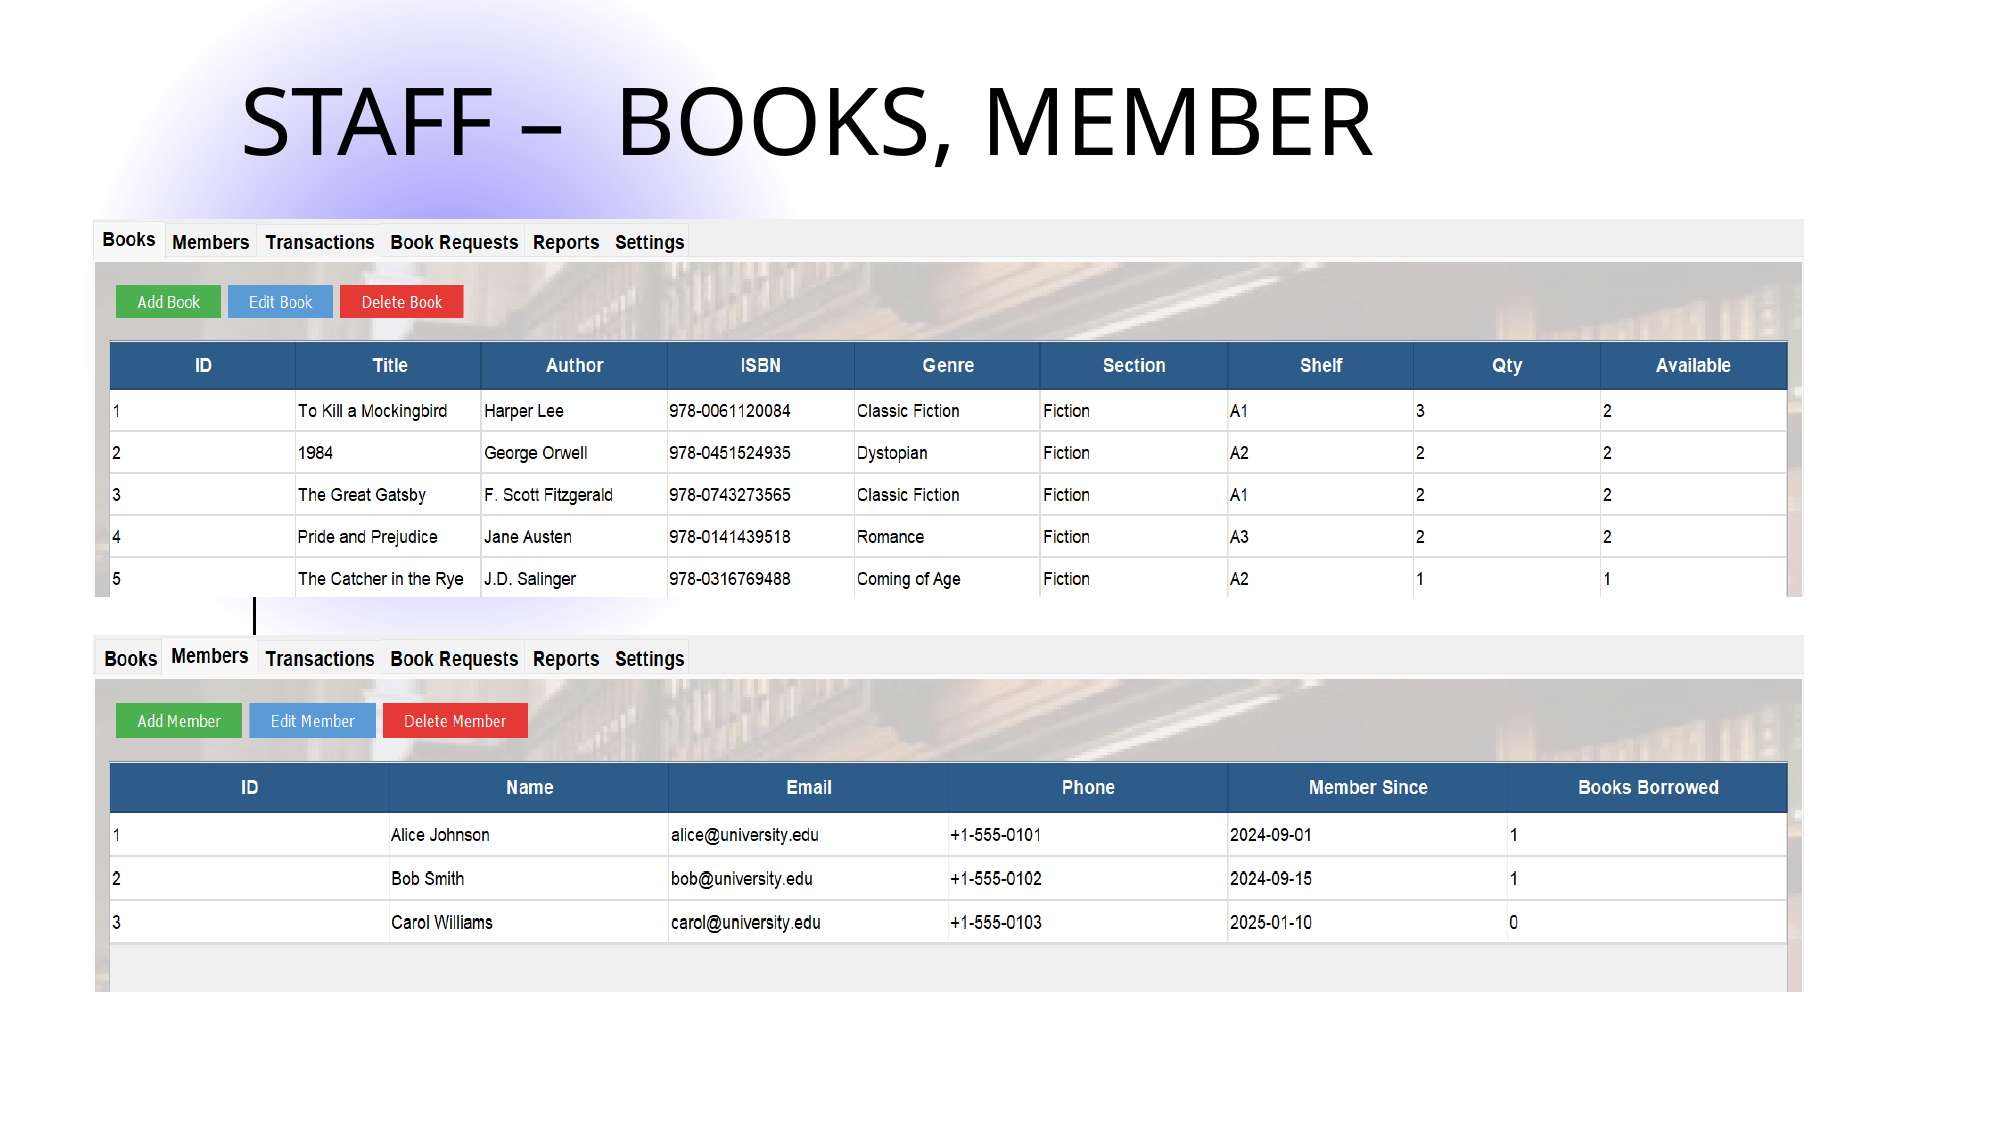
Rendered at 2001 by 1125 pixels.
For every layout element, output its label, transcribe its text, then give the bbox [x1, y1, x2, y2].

list Staff – Books, Member [224, 34, 1635, 181]
picture [80, 0, 1804, 992]
